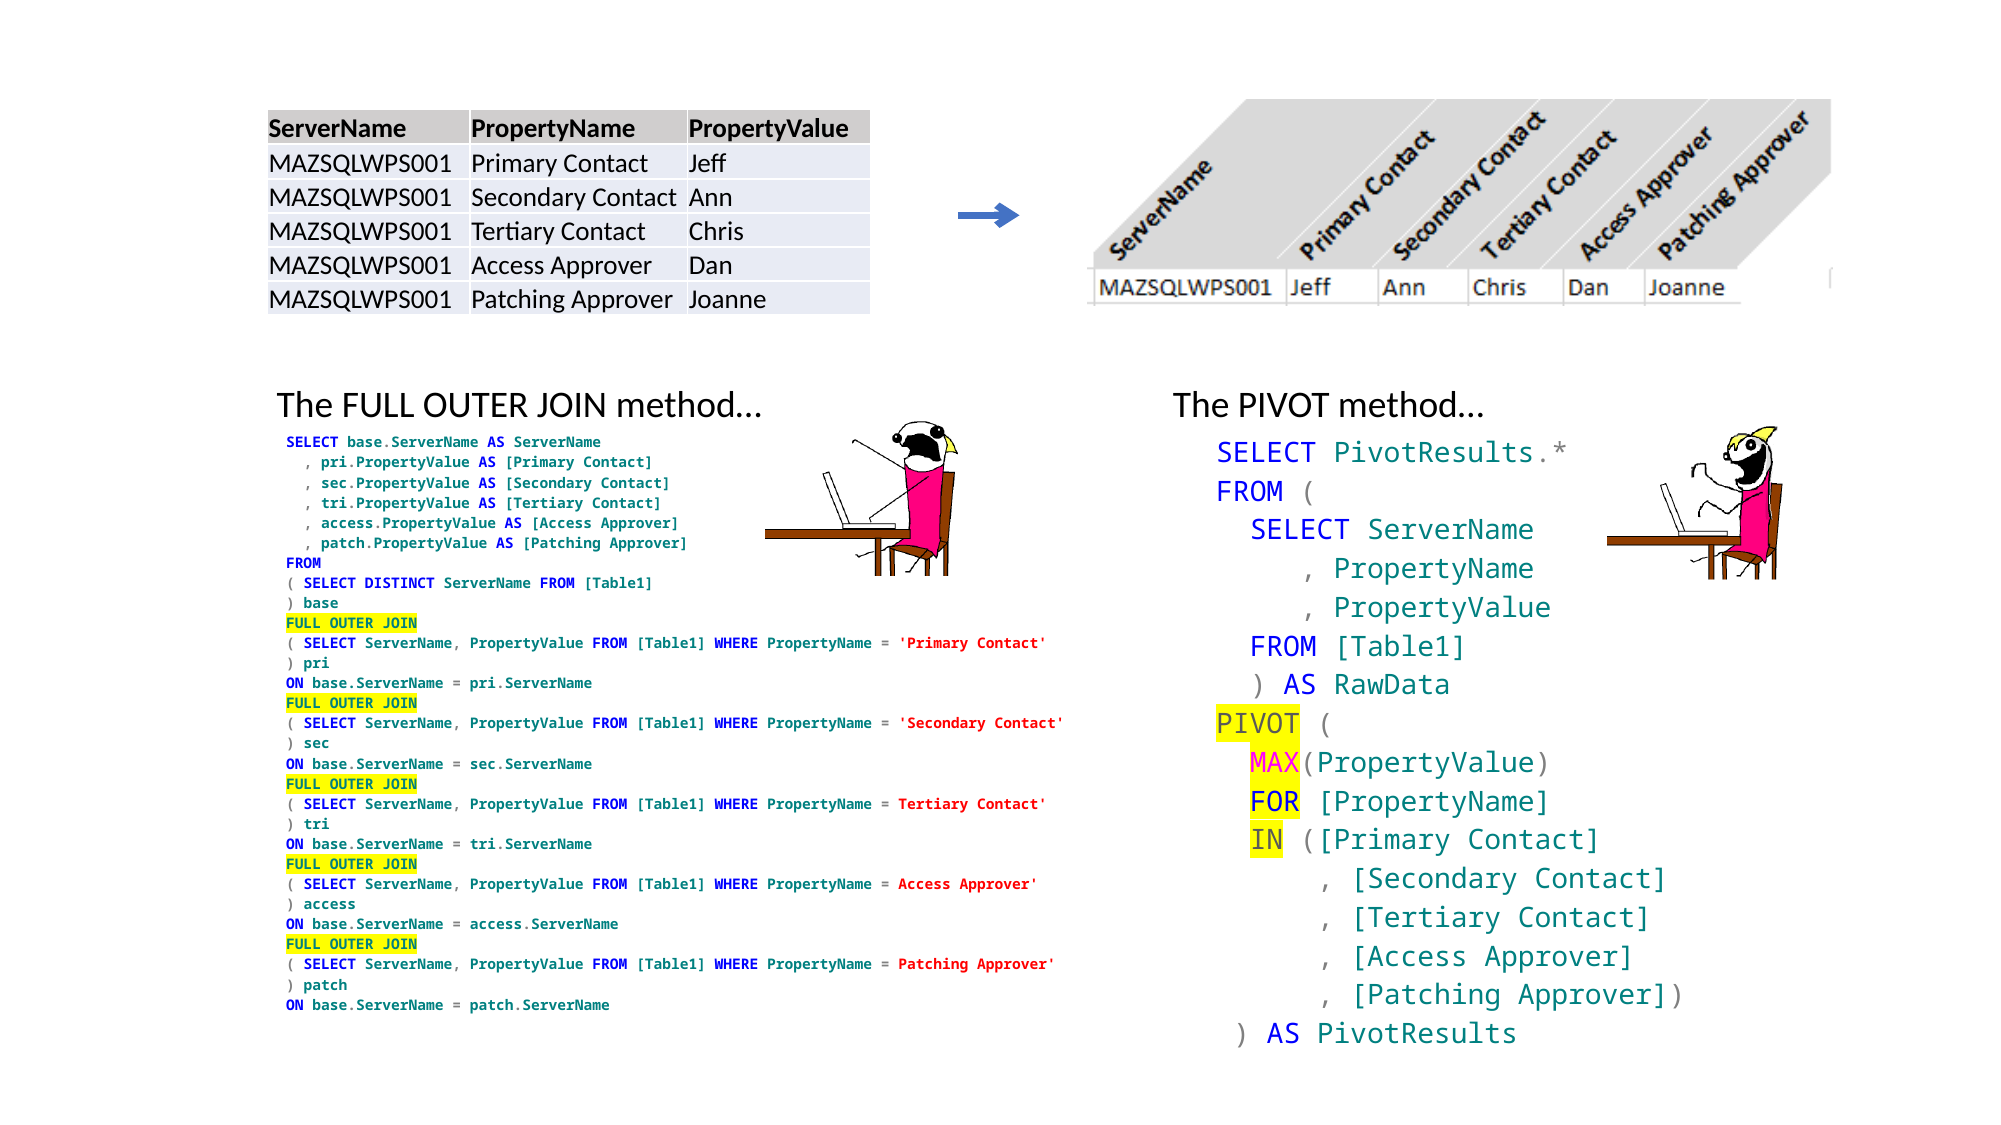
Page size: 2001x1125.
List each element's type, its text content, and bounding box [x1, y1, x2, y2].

picture [765, 419, 960, 578]
table_cell Dan [688, 248, 870, 280]
table_cell Secondary Contact [471, 180, 687, 212]
picture [1605, 424, 1786, 581]
table_cell Patching Approver [471, 282, 687, 314]
picture [1087, 99, 1833, 306]
table_cell MAZSQLWPS001 [268, 145, 469, 178]
text_box SELECT PivotResults.* FROM ( SELECT ServerName , PropertyName , PropertyValue FROM [Table1] ) AS RawData PIVOT ( MAX(PropertyValue) FOR [PropertyName] IN ([Primary Contact] , [Secondary Contact] , [Tertiary Contact] , [Access Approver] , [Patching Approver]) ) AS PivotResults [1201, 433, 1771, 1057]
table_header PropertyValue [688, 110, 870, 143]
text_box The PIVOT method… [1158, 372, 1633, 433]
table_header PropertyName [471, 110, 687, 143]
table_cell Chris [688, 214, 870, 246]
table_cell MAZSQLWPS001 [268, 282, 469, 314]
table_cell MAZSQLWPS001 [268, 214, 469, 246]
text_box SELECT base.ServerName AS ServerName , pri.PropertyValue AS [Primary Contact] , sec.PropertyValue AS [Secondary Contact] , tri.PropertyValue AS [Tertiary Contact] , access.PropertyValue AS [Access Approver] , patch.PropertyValue AS [Patching Approver] FROM ( SELECT DISTINCT ServerName FROM [Table1] ) base FULL OUTER JOIN ( SELECT ServerName, PropertyValue FROM [Table1] WHERE PropertyName = 'Primary Contact' ) pri ON base.ServerName = pri.ServerName FULL OUTER JOIN ( SELECT ServerName, PropertyValue FROM [Table1] WHERE PropertyName = 'Secondary Contact' ) sec ON base.ServerName = sec.ServerName FULL OUTER JOIN ( SELECT ServerName, PropertyValue FROM [Table1] WHERE PropertyName = Tertiary Contact' ) tri ON base.ServerName = tri.ServerName FULL OUTER JOIN ( SELECT ServerName, PropertyValue FROM [Table1] WHERE PropertyName = Access Approver' ) access ON base.ServerName = access.ServerName FULL OUTER JOIN ( SELECT ServerName, PropertyValue FROM [Table1] WHERE PropertyName = Patching Approver' ) patch ON base.ServerName = patch.ServerName [271, 425, 1087, 1021]
table_cell Jeff [688, 145, 870, 178]
table_cell Access Approver [471, 248, 687, 280]
table_cell Joanne [688, 282, 870, 314]
table_header ServerName [268, 110, 469, 143]
text_box The FULL OUTER JOIN method… [261, 372, 812, 432]
table_cell MAZSQLWPS001 [268, 248, 469, 280]
table_cell Primary Contact [471, 145, 687, 178]
table_cell Ann [688, 180, 870, 212]
table_cell MAZSQLWPS001 [268, 180, 469, 212]
table_cell Tertiary Contact [471, 214, 687, 246]
